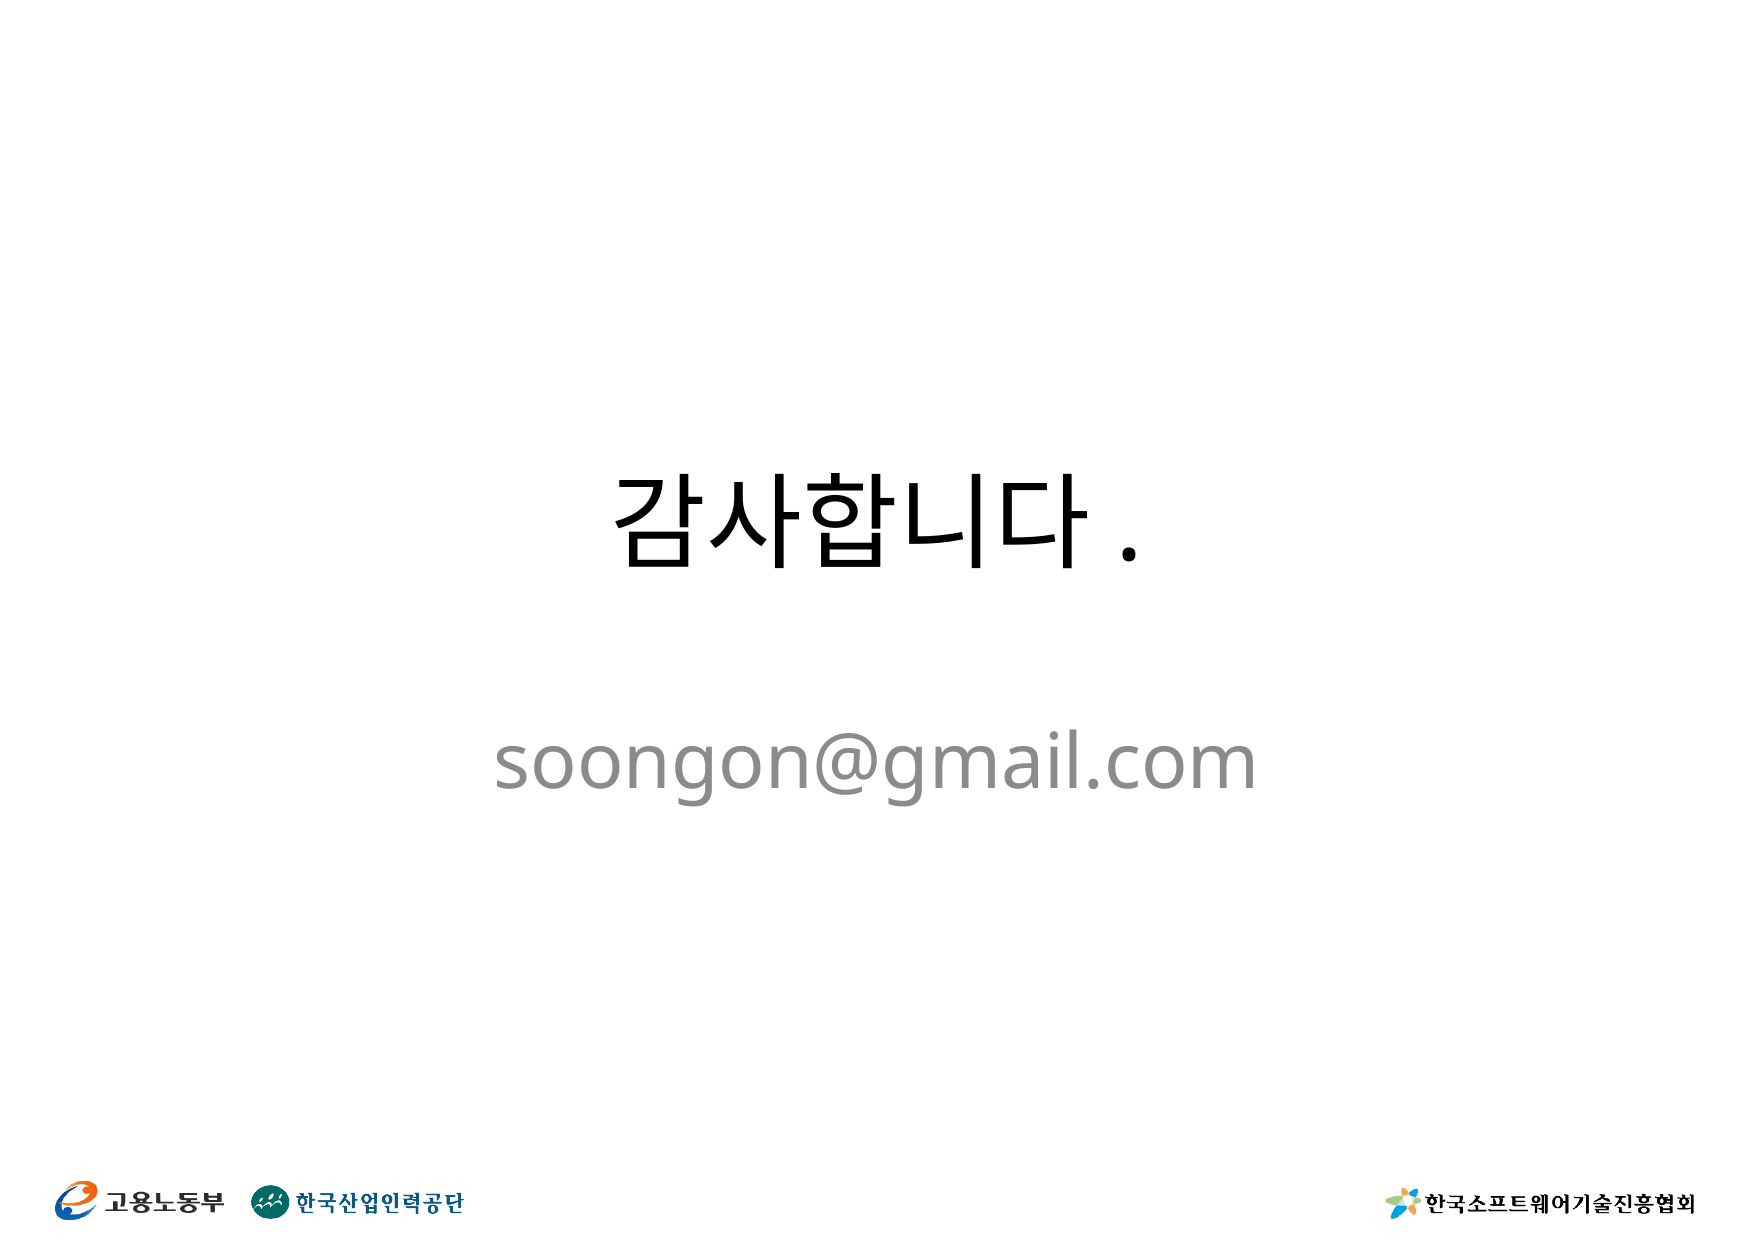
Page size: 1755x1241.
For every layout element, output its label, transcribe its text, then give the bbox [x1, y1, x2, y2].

picture [251, 1185, 464, 1219]
title 감사합니다. [131, 385, 1623, 652]
subtitle soongon@gmail.com [263, 702, 1492, 1020]
picture [50, 1178, 228, 1223]
picture [1385, 1187, 1694, 1219]
